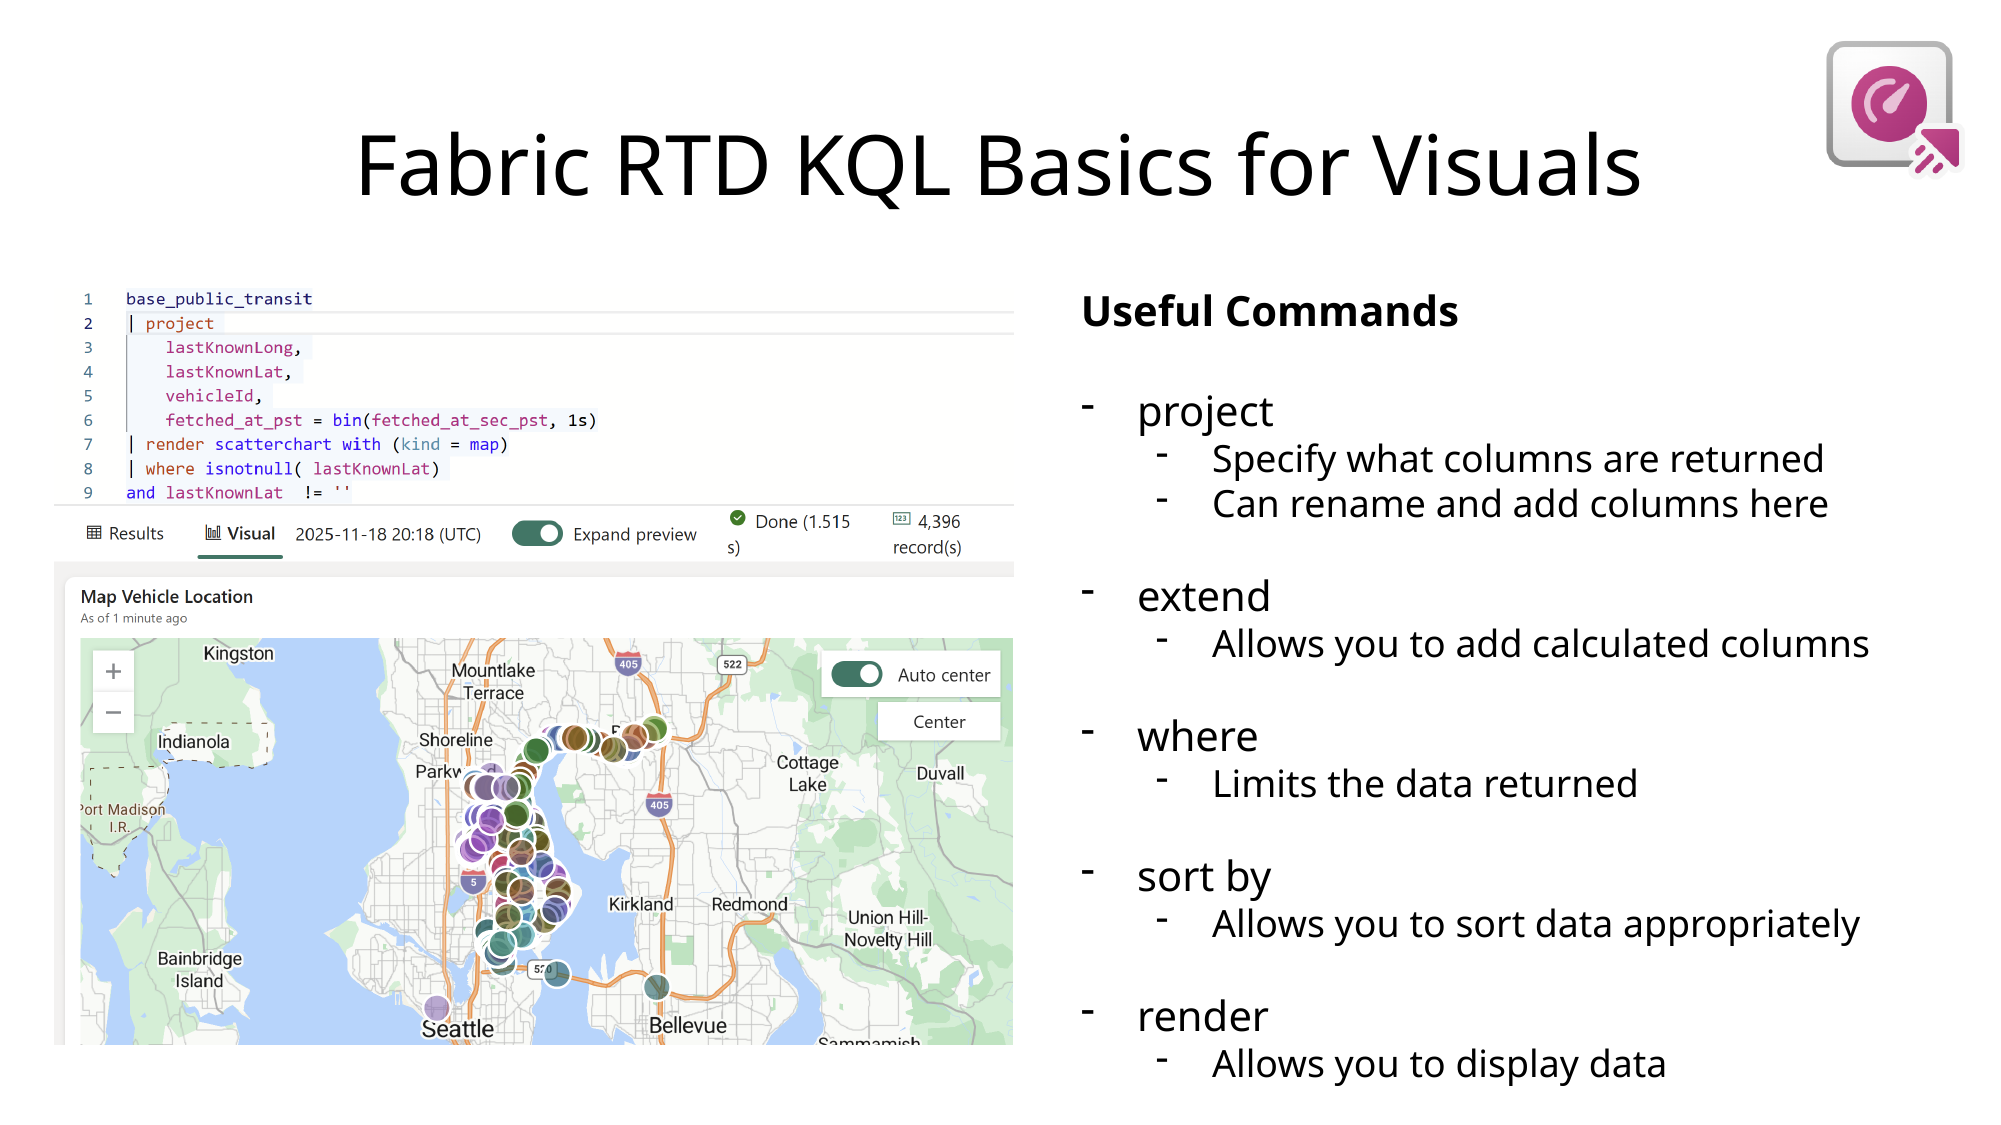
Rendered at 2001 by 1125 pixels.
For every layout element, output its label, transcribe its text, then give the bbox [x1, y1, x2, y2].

title Fabric RTD KQL Basics for Visuals [0, 59, 2000, 278]
picture [1811, 26, 1973, 186]
text_box Useful Commands project Specify what columns are returned Can rename and add columns here extend Allows you to add calculated columns where Limits the data returned sort by Allows you to sort data appropriately render Allows you to display data [1066, 277, 1993, 1093]
picture [54, 287, 1015, 1045]
